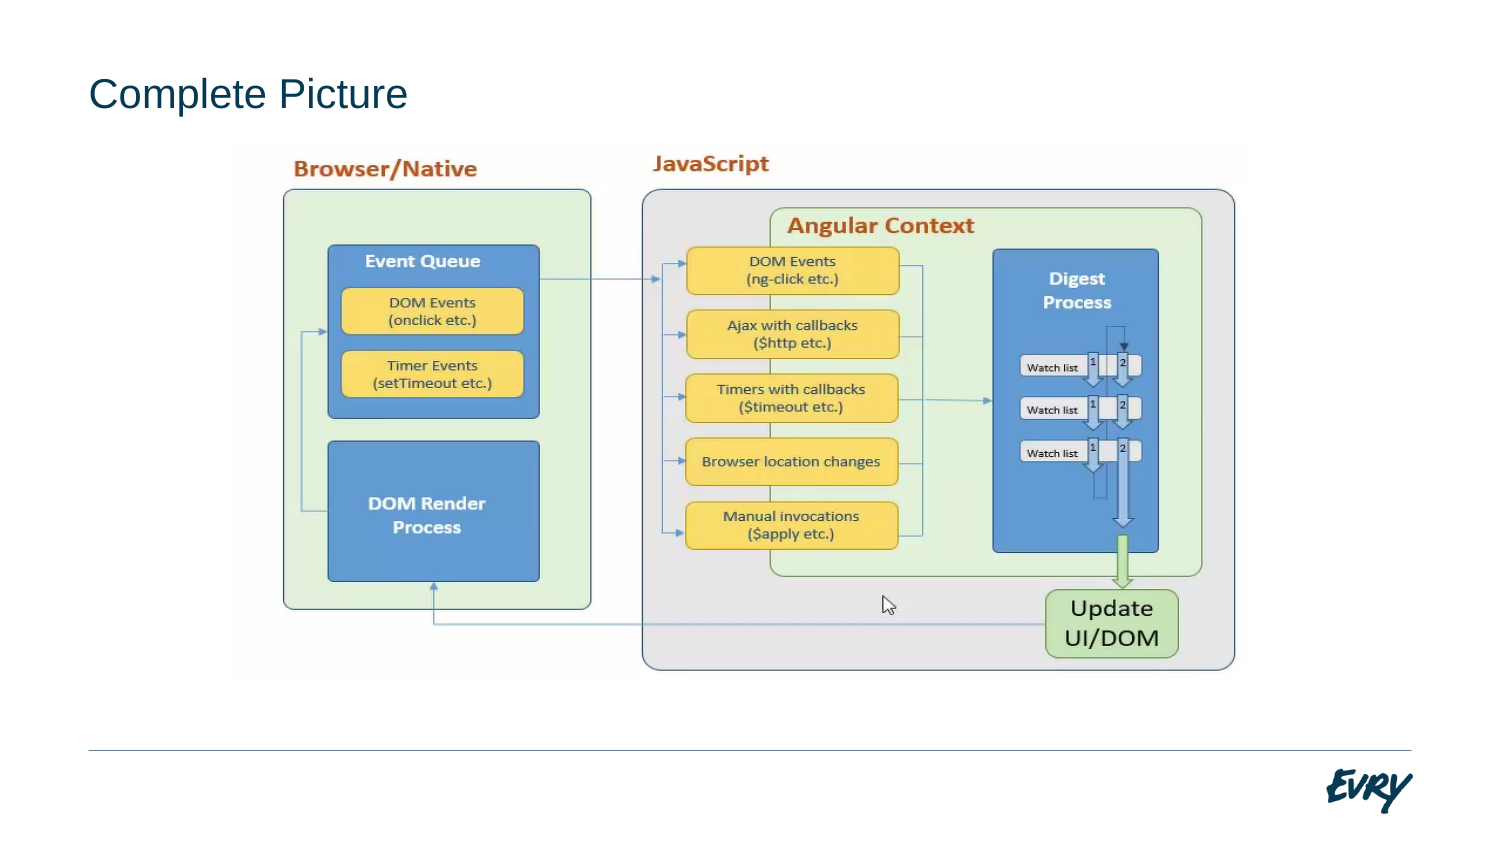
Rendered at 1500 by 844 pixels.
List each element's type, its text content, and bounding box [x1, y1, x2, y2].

picture [1388, 779, 1413, 814]
picture [1376, 779, 1383, 785]
picture [232, 144, 1246, 683]
picture [1326, 768, 1413, 814]
title Complete Picture [88, 62, 556, 227]
